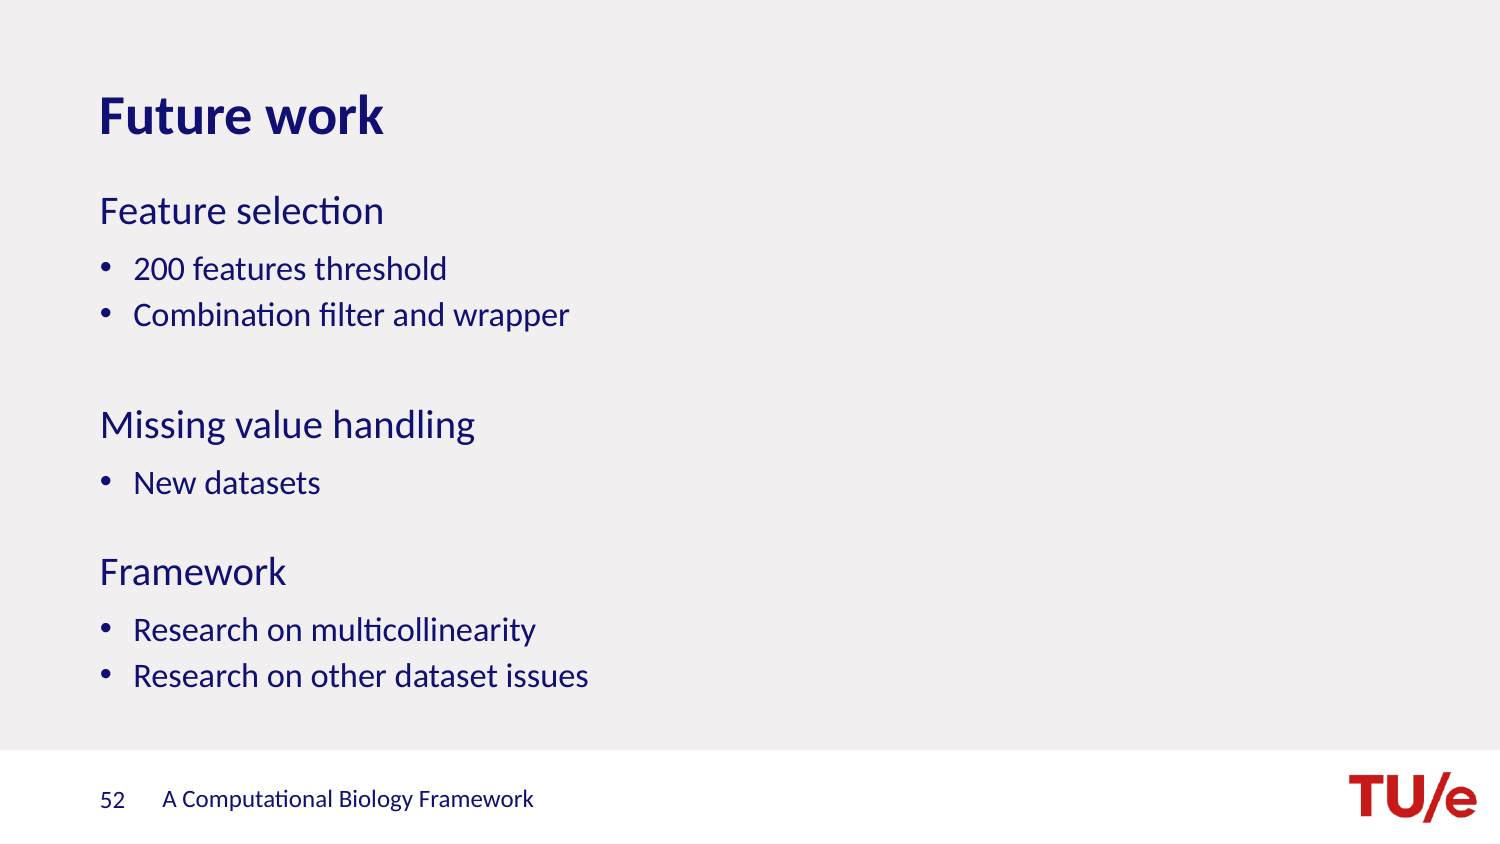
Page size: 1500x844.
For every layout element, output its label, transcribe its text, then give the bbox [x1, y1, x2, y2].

slide_number 52 [100, 783, 199, 841]
title Future work [99, 89, 1400, 154]
picture [1336, 759, 1489, 835]
footer A Computational Biology Framework [162, 782, 1267, 841]
list Feature selection 200 features threshold Combination filter and wrapper Missing value handling New datasets Framework Research on multicollinearity Research on other dataset issues [100, 194, 1400, 750]
